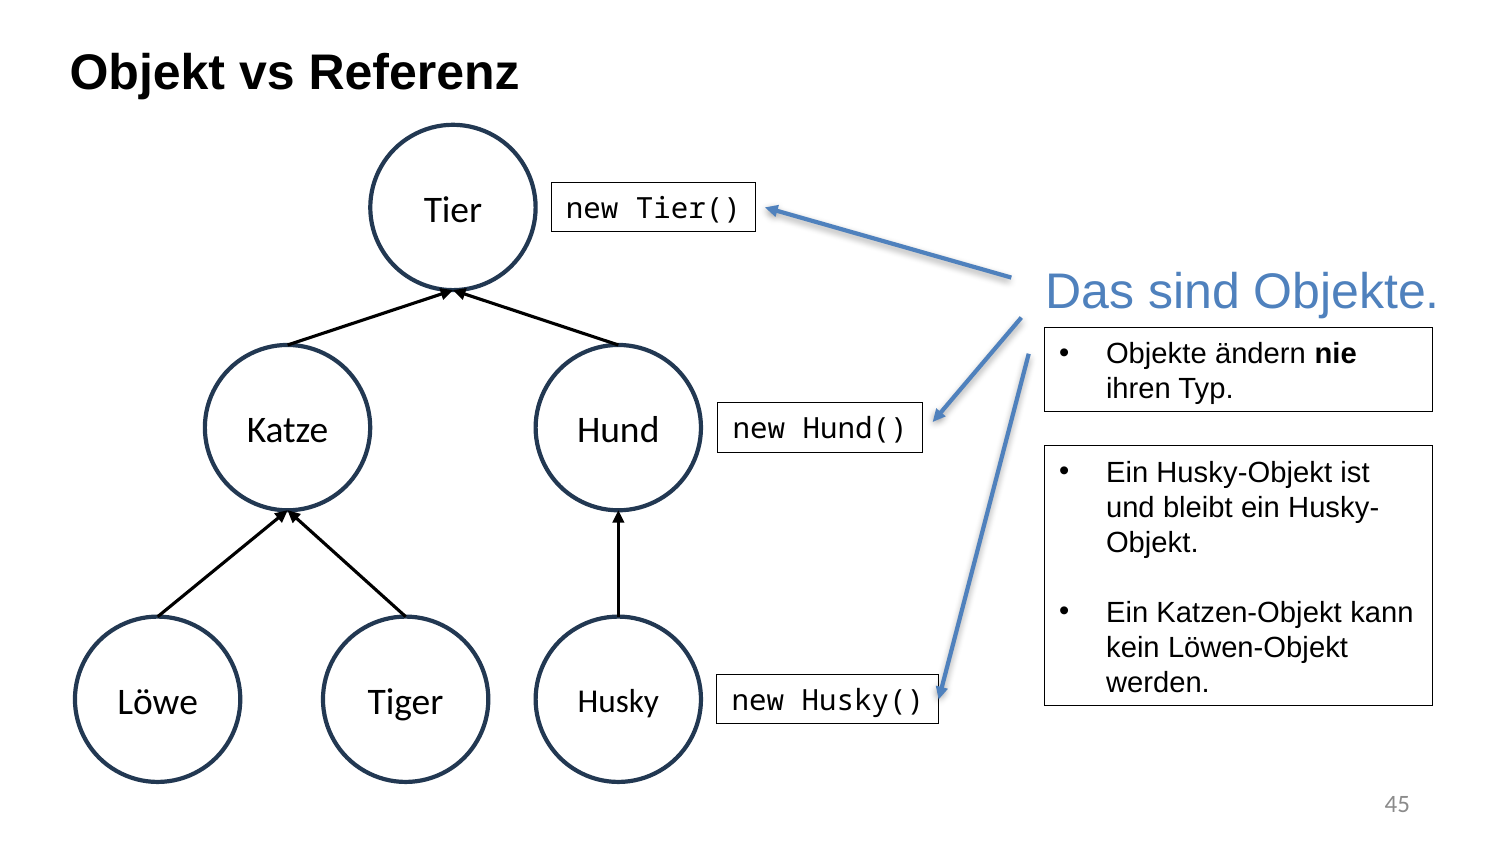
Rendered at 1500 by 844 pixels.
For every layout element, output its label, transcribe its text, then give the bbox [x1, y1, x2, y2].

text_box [938, 353, 1029, 700]
text_box new Tier() [706, 182, 756, 232]
text_box Objekte ändern nie ihren Typ. [1044, 327, 1433, 412]
text_box Objekt vs Referenz [54, 32, 1372, 107]
slide_number 45 [1074, 782, 1425, 827]
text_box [74, 124, 702, 783]
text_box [764, 207, 1012, 278]
text_box Ein Husky-Objekt ist und bleibt ein Husky-Objekt. Ein Katzen-Objekt kann kein Löwen-Objekt werden. [1044, 445, 1433, 706]
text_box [932, 317, 1022, 423]
text_box new Hund() [717, 402, 923, 453]
text_box new Husky() [716, 674, 939, 724]
text_box Das sind Objekte. [1031, 251, 1456, 327]
